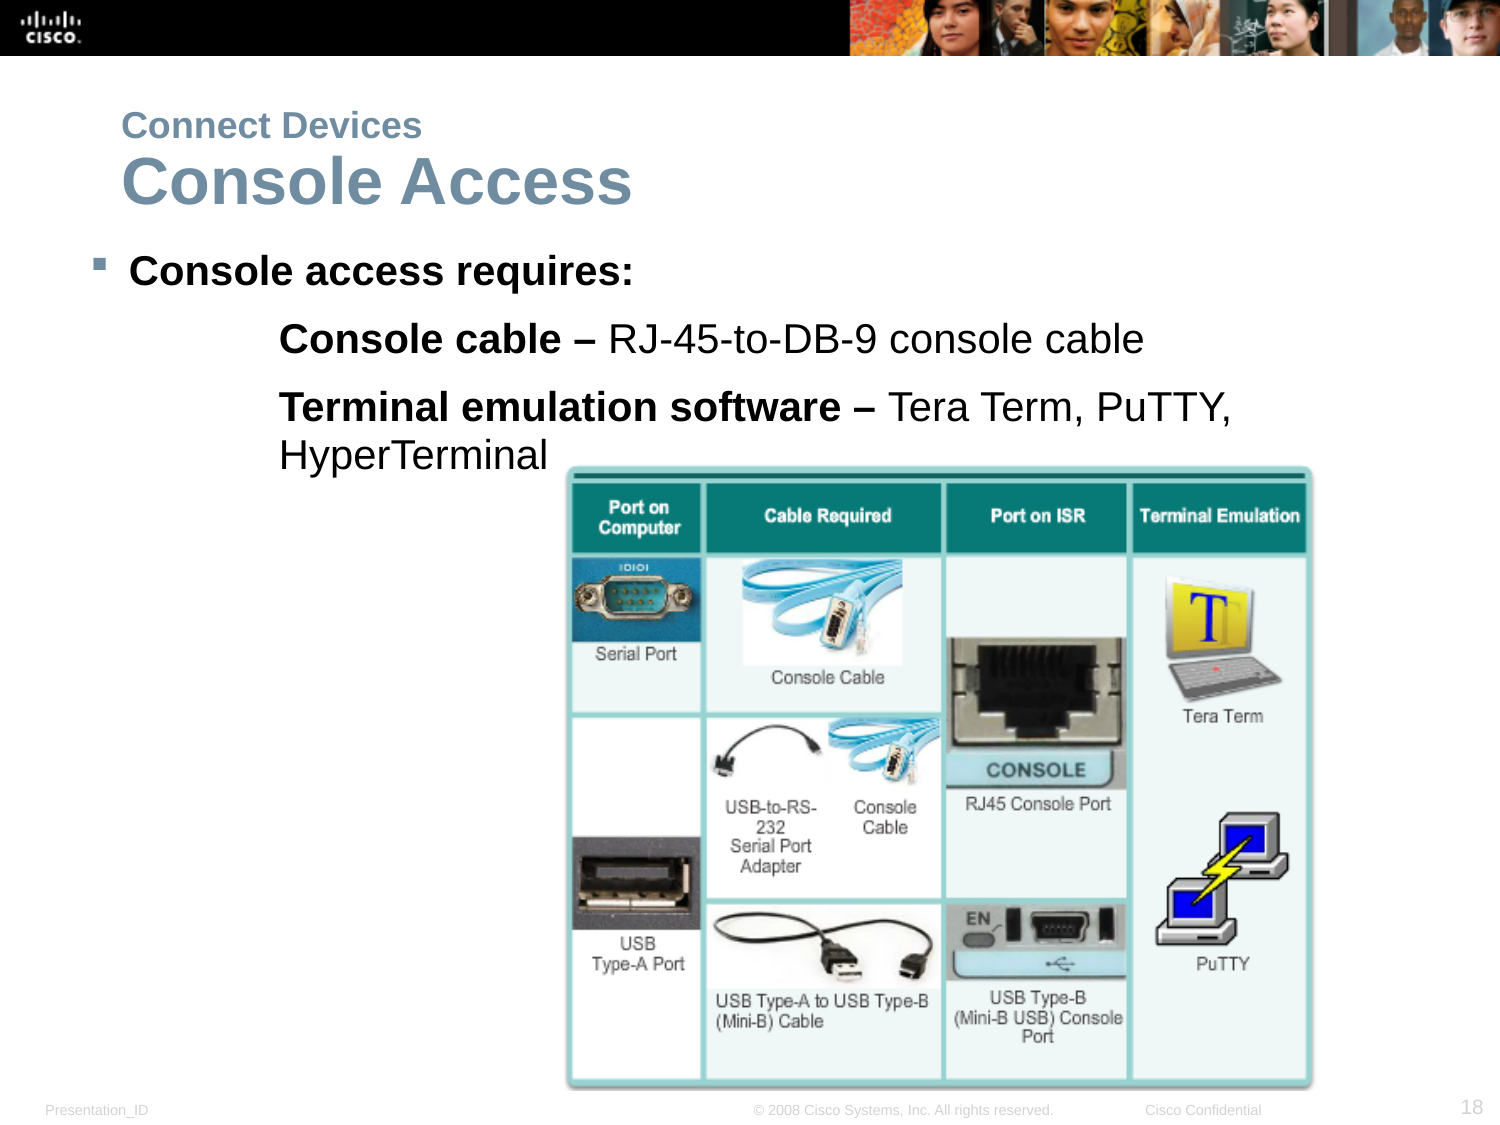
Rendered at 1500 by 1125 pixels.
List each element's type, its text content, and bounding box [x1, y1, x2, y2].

picture [564, 461, 1320, 1092]
list Console access requires: Console cable – RJ-45-to-DB-9 console cable Terminal emulation software – Tera Term, PuTTY, HyperTerminal [76, 240, 1334, 1024]
picture [0, 0, 1500, 56]
title Connect Devices Console Access [107, 87, 1444, 226]
